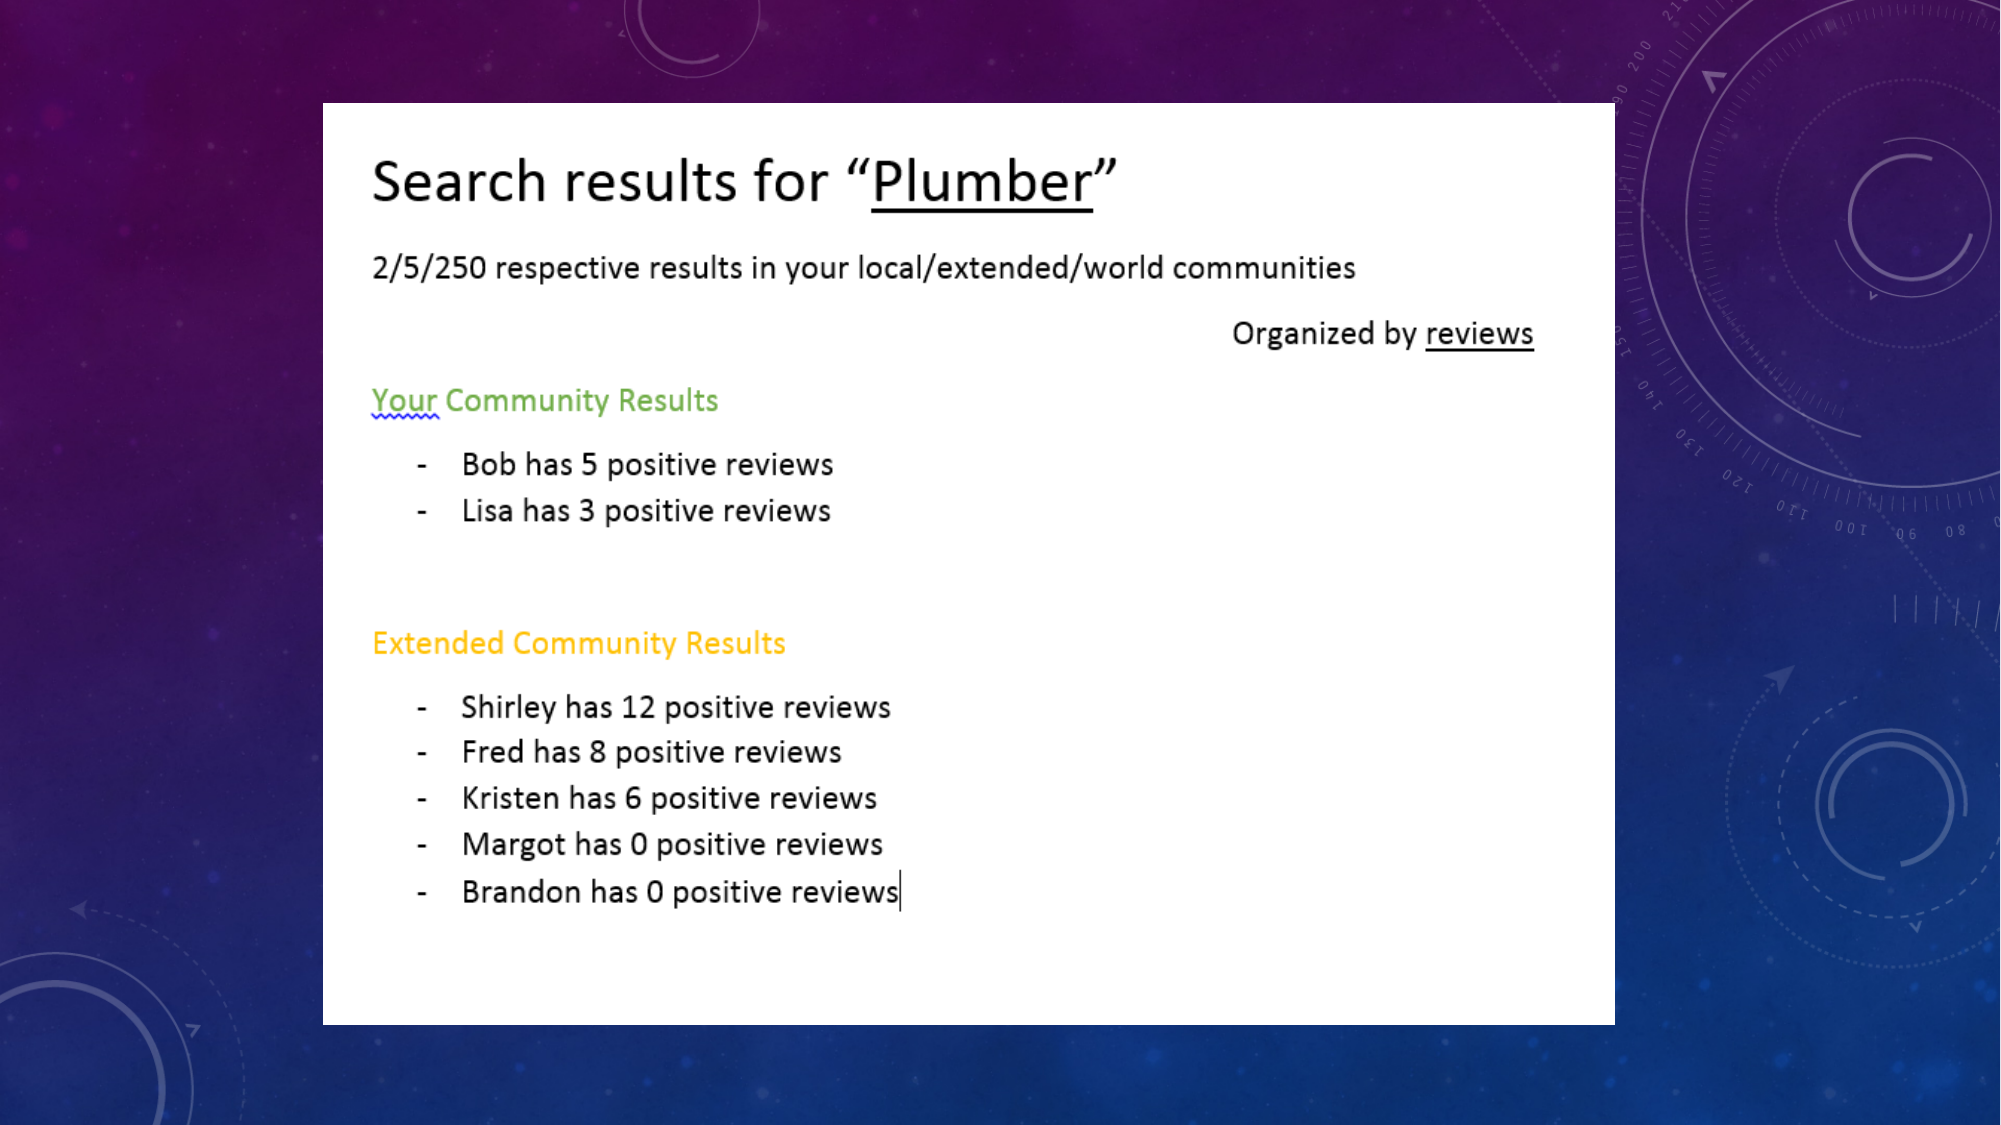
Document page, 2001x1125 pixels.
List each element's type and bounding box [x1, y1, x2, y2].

list [323, 102, 1615, 1026]
picture [0, 0, 2001, 1125]
